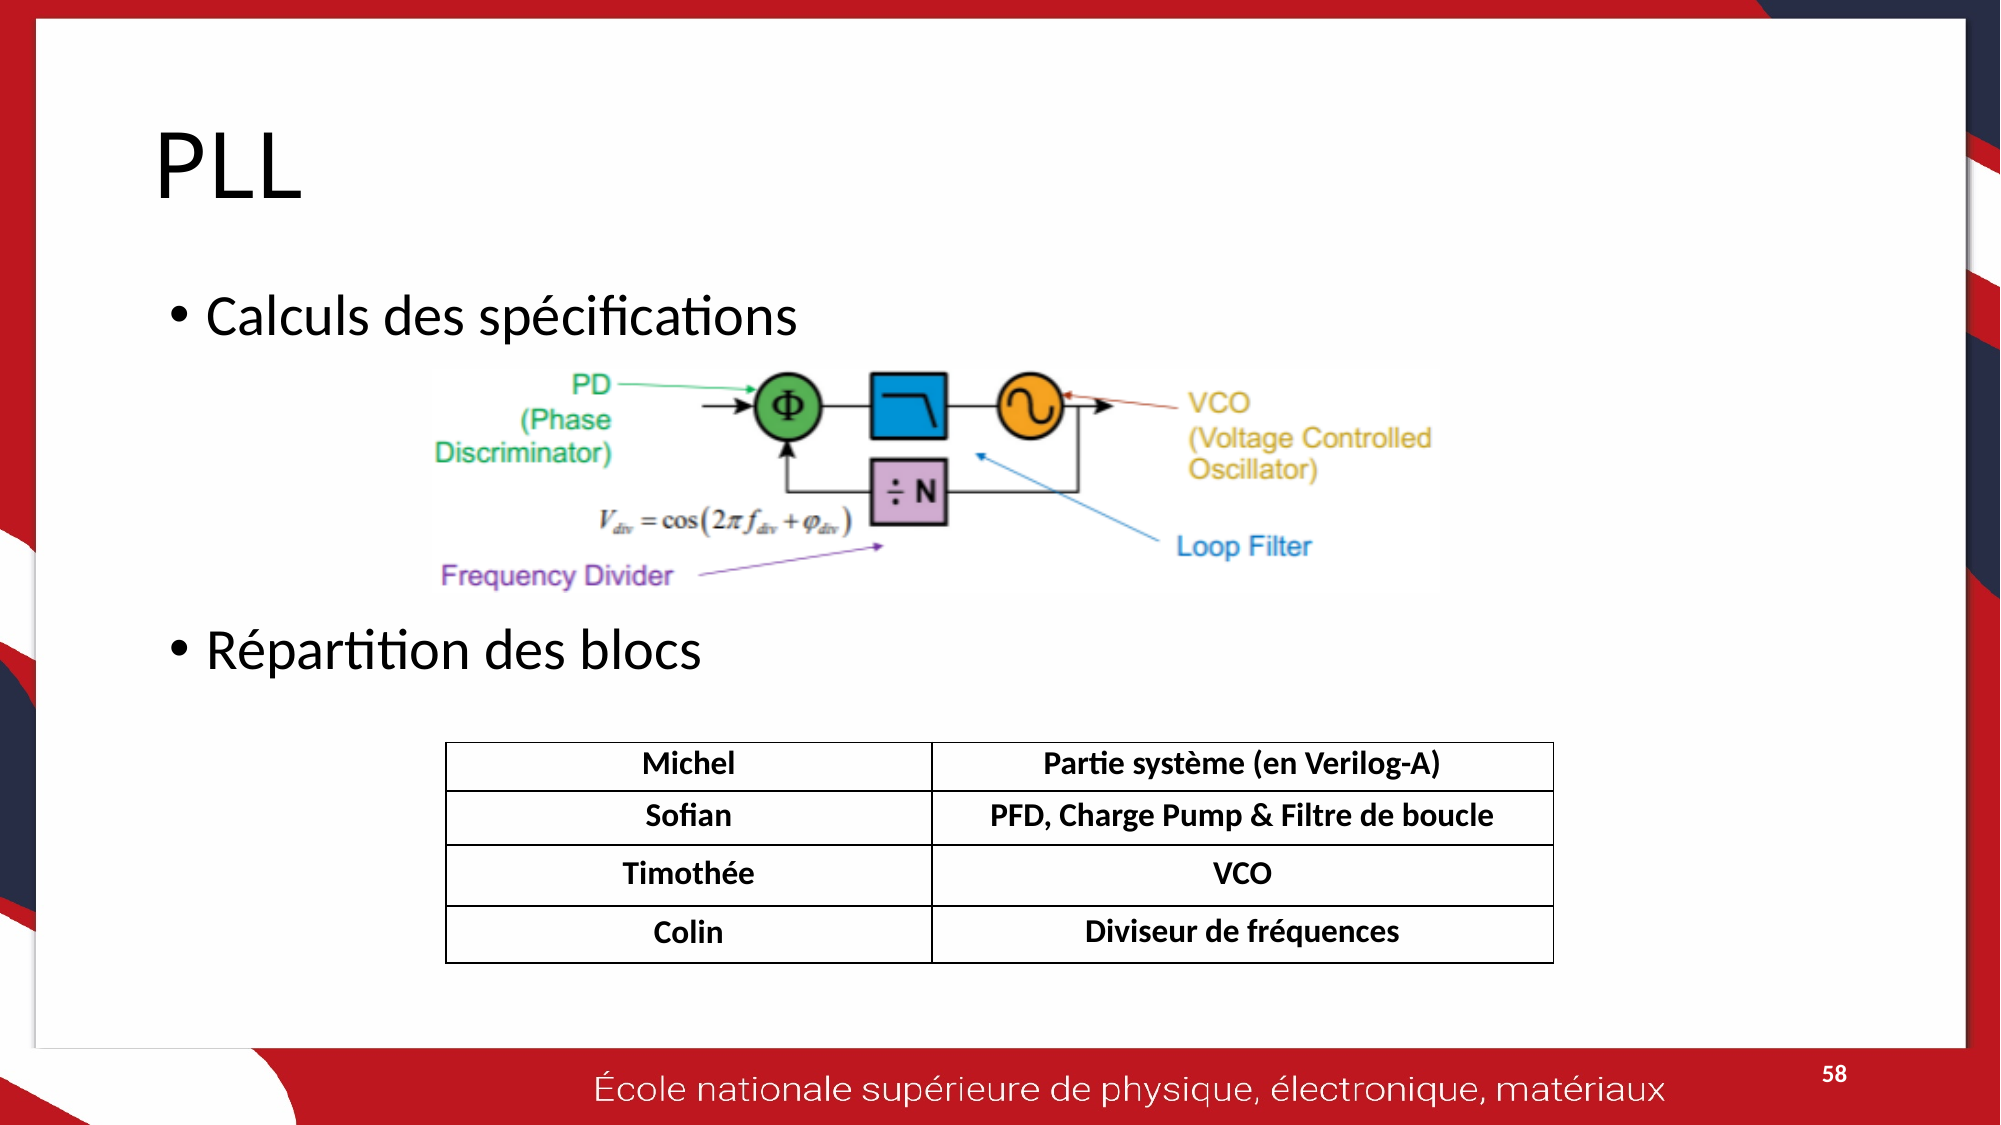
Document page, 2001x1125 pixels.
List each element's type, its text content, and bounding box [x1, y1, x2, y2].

table_header Michel [447, 743, 931, 790]
table_cell PFD, Charge Pump & Filtre de boucle [933, 792, 1553, 844]
table_cell VCO [933, 846, 1553, 905]
table_cell Colin [447, 907, 931, 962]
table_header Partie système (en Verilog-A) [933, 743, 1553, 790]
table_cell Sofian [447, 792, 931, 844]
title PLL [137, 59, 1863, 278]
picture [0, 0, 2000, 1125]
slide_number 58 [1412, 1042, 1863, 1103]
table_cell Timothée [447, 846, 931, 905]
picture [432, 369, 1440, 593]
list Calculs des spécifications Répartition des blocs [154, 277, 1880, 1125]
table_cell Diviseur de fréquences [933, 907, 1553, 962]
